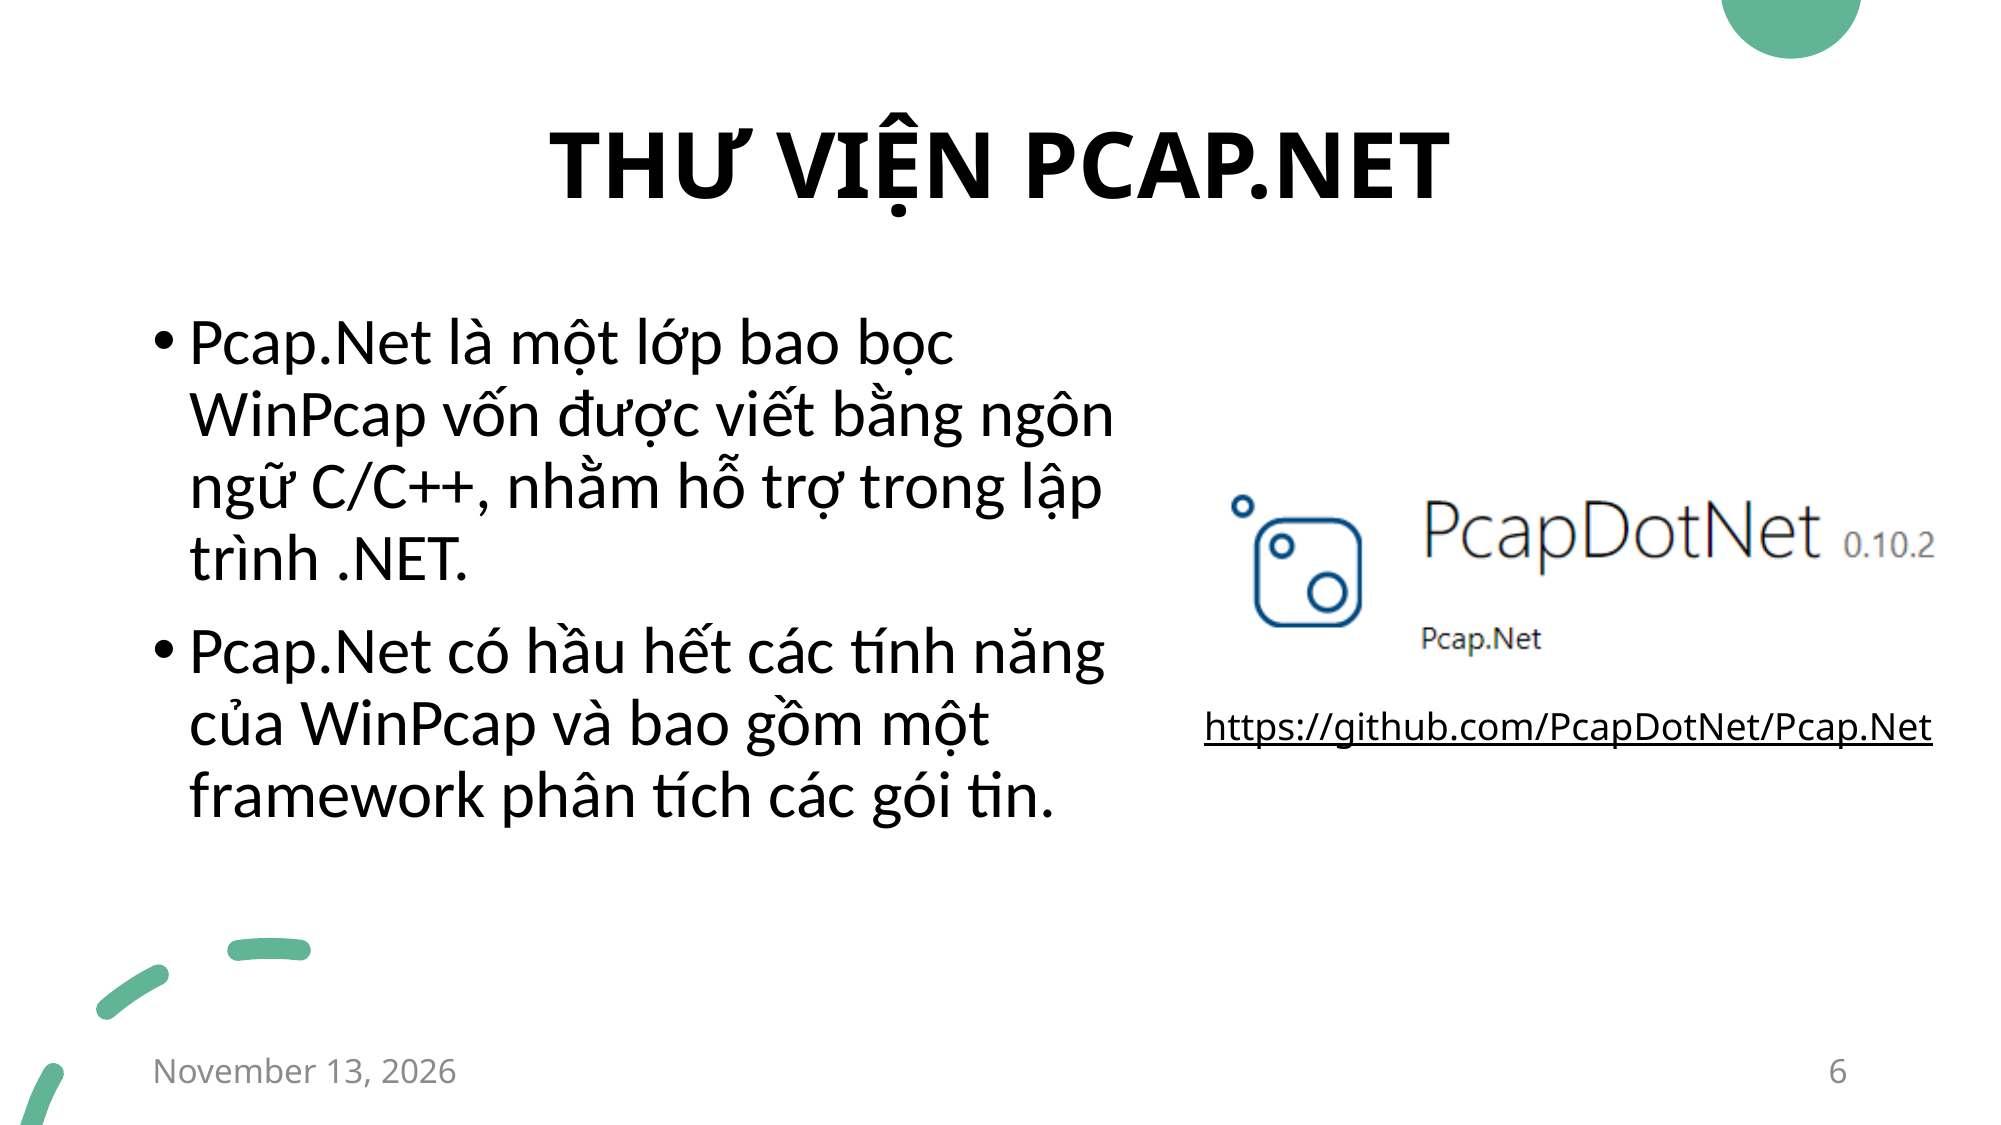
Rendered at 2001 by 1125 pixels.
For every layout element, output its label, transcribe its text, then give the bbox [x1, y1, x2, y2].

picture [1193, 421, 1944, 704]
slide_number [137, 1042, 588, 1103]
slide_number 6 [1412, 1042, 1863, 1103]
list Pcap.Net là một lớp bao bọc WinPcap vốn được viết bằng ngôn ngữ C/C++, nhằm hỗ trợ trong lập trình .NET. Pcap.Net có hầu hết các tính năng của WinPcap và bao gồm một framework phân tích các gói tin. [137, 299, 1194, 933]
text_box https://github.com/PcapDotNet/Pcap.Net [1189, 695, 1958, 761]
title THƯ VIỆN PCAP.NET [137, 59, 1863, 278]
